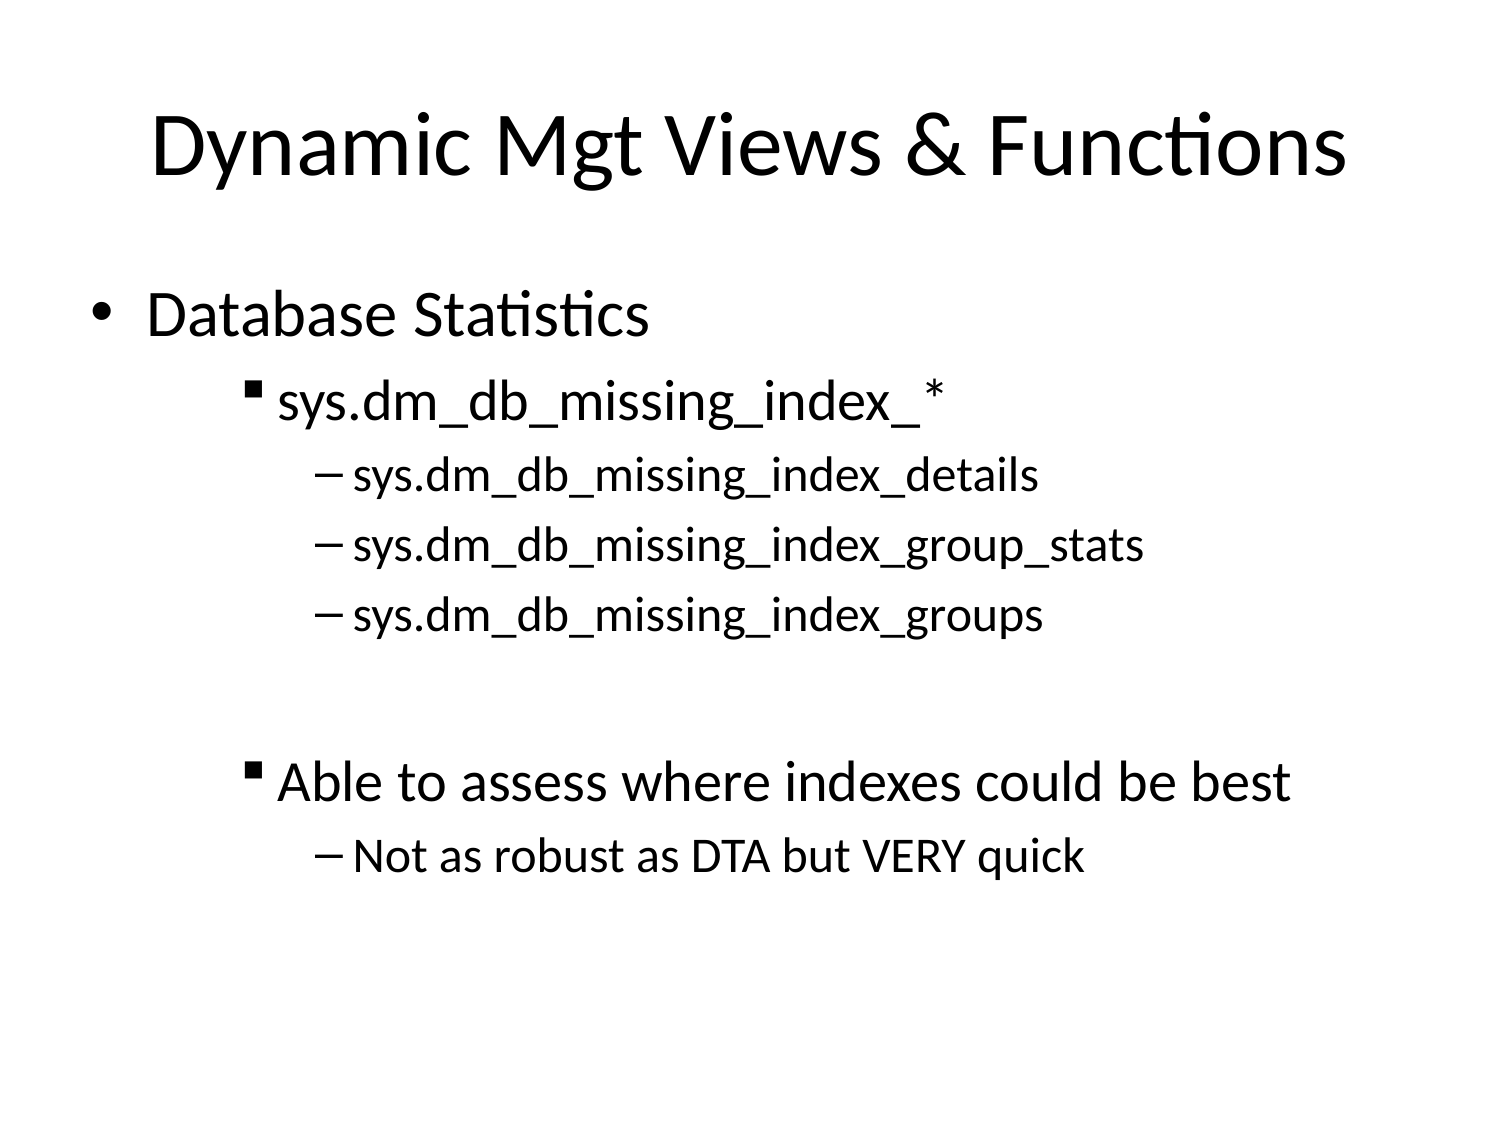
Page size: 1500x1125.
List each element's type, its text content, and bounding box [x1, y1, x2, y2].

list Database Statistics sys.dm_db_missing_index_* sys.dm_db_missing_index_details sys.dm_db_missing_index_group_stats sys.dm_db_missing_index_groups Able to assess where indexes could be best Not as robust as DTA but VERY quick [75, 262, 1425, 1005]
title Dynamic Mgt Views & Functions [75, 45, 1425, 233]
